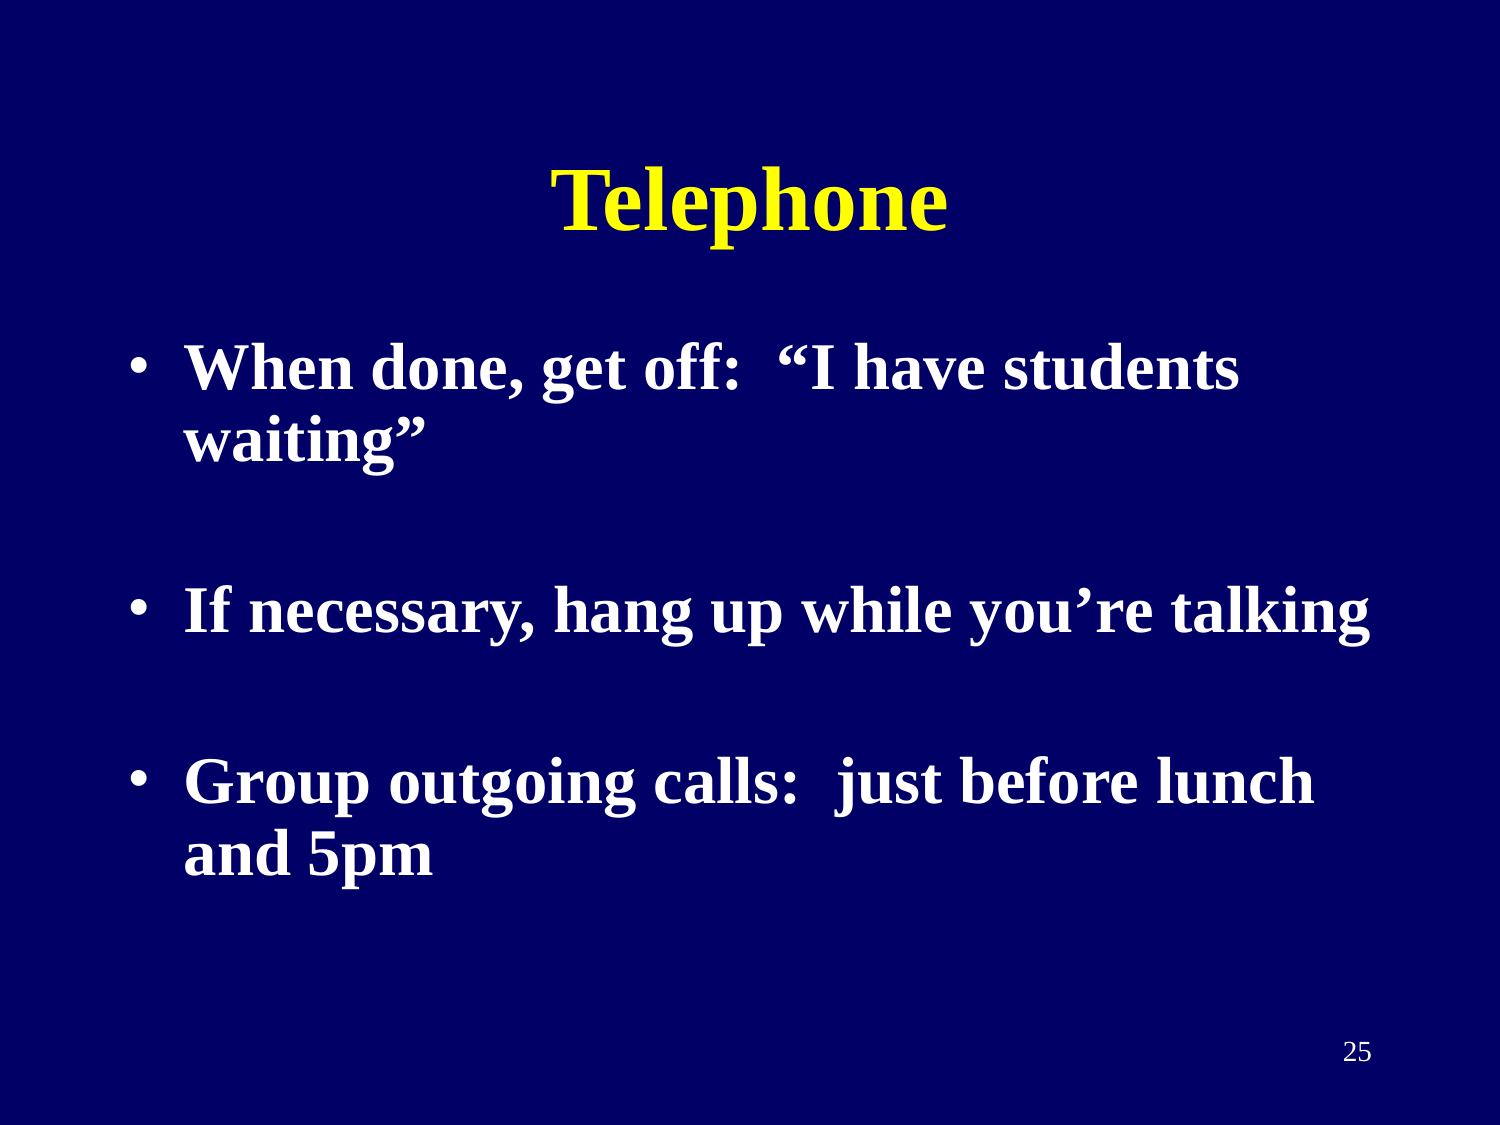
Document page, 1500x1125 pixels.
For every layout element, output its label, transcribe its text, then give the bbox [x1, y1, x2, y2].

list When done, get off: “I have students waiting” If necessary, hang up while you’re talking Group outgoing calls: just before lunch and 5pm [112, 324, 1388, 1000]
title Telephone [112, 99, 1388, 288]
slide_number ‹#› [1074, 1025, 1388, 1100]
